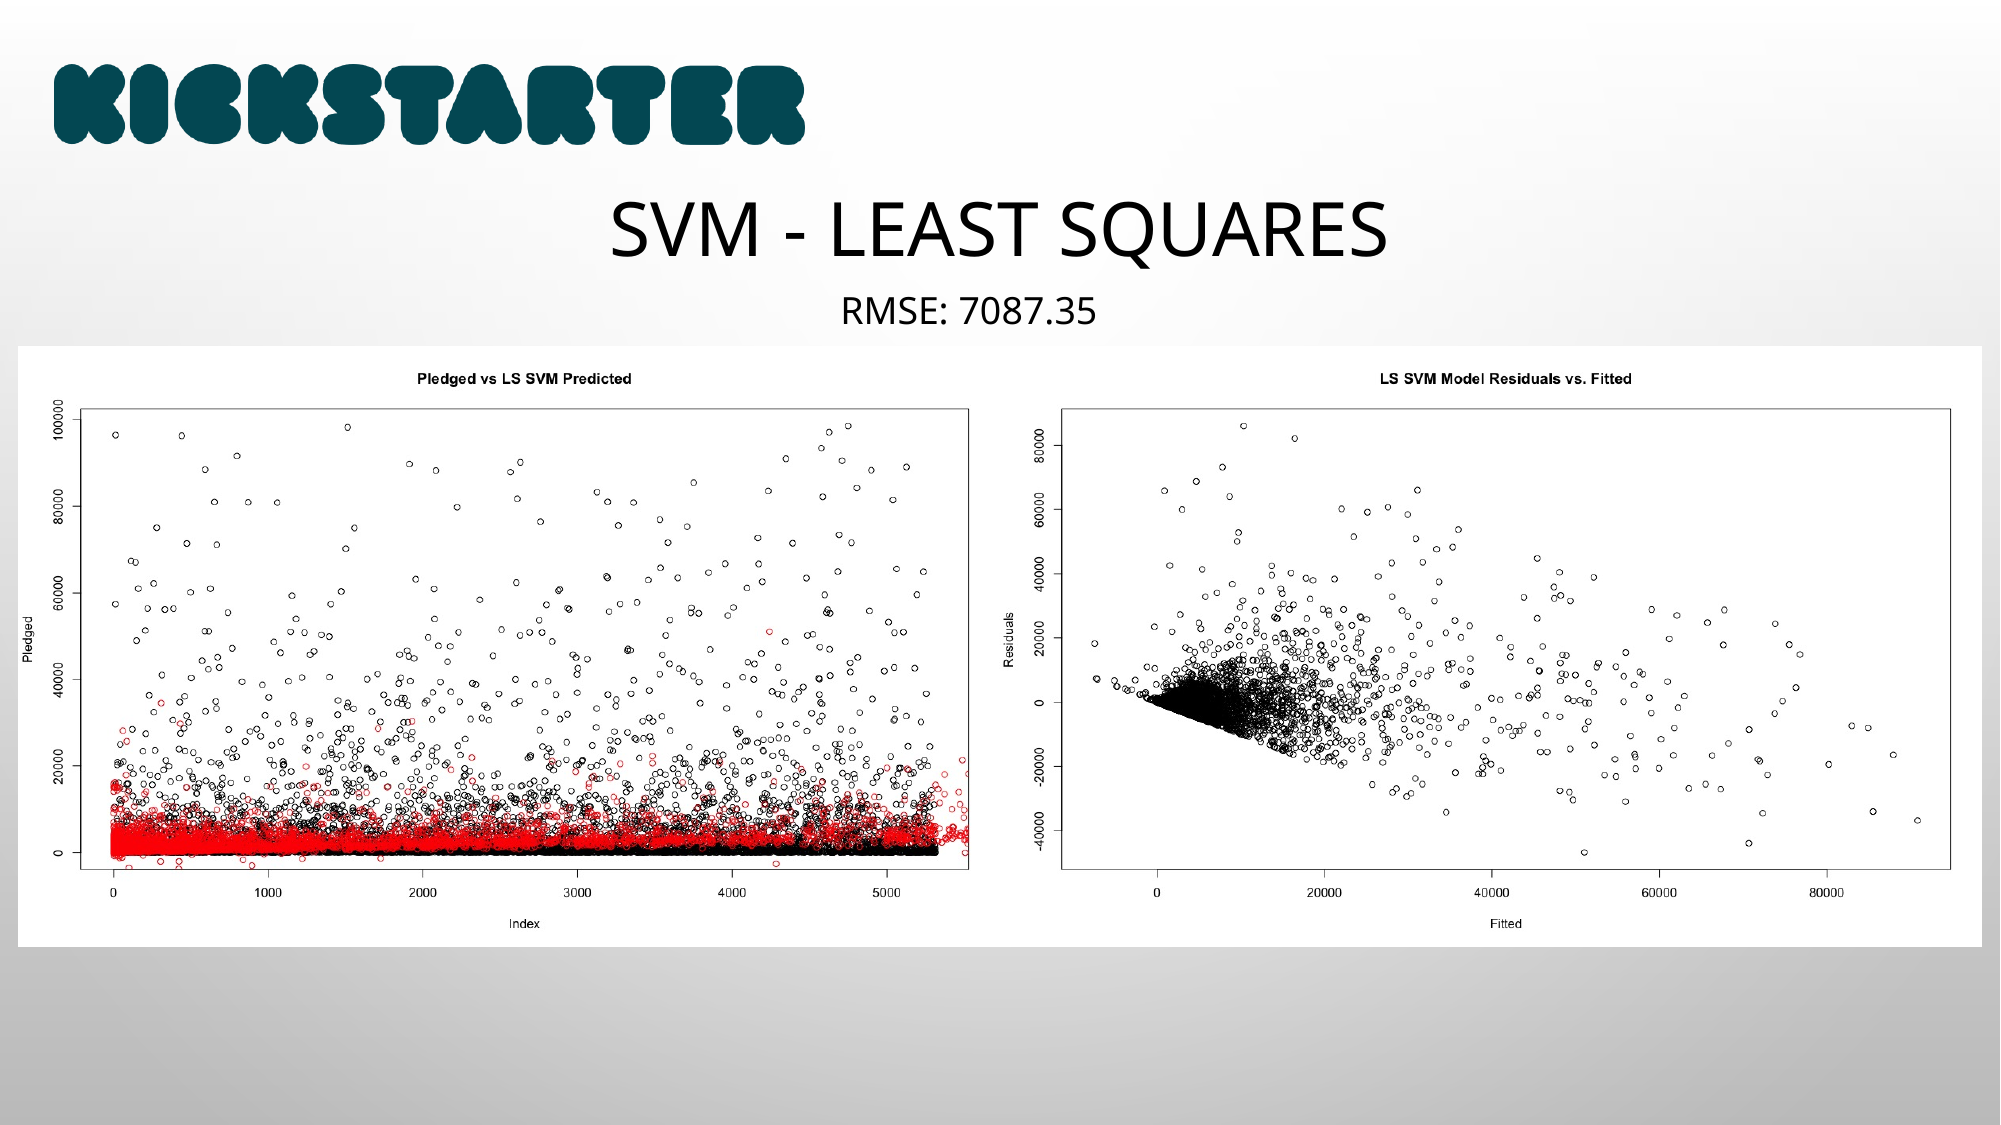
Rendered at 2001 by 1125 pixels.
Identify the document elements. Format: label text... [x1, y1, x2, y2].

text_box RMSE: 7087.35 [790, 279, 1148, 340]
picture [0, 0, 2000, 1125]
title SVM - Least Squares [149, 101, 1851, 344]
